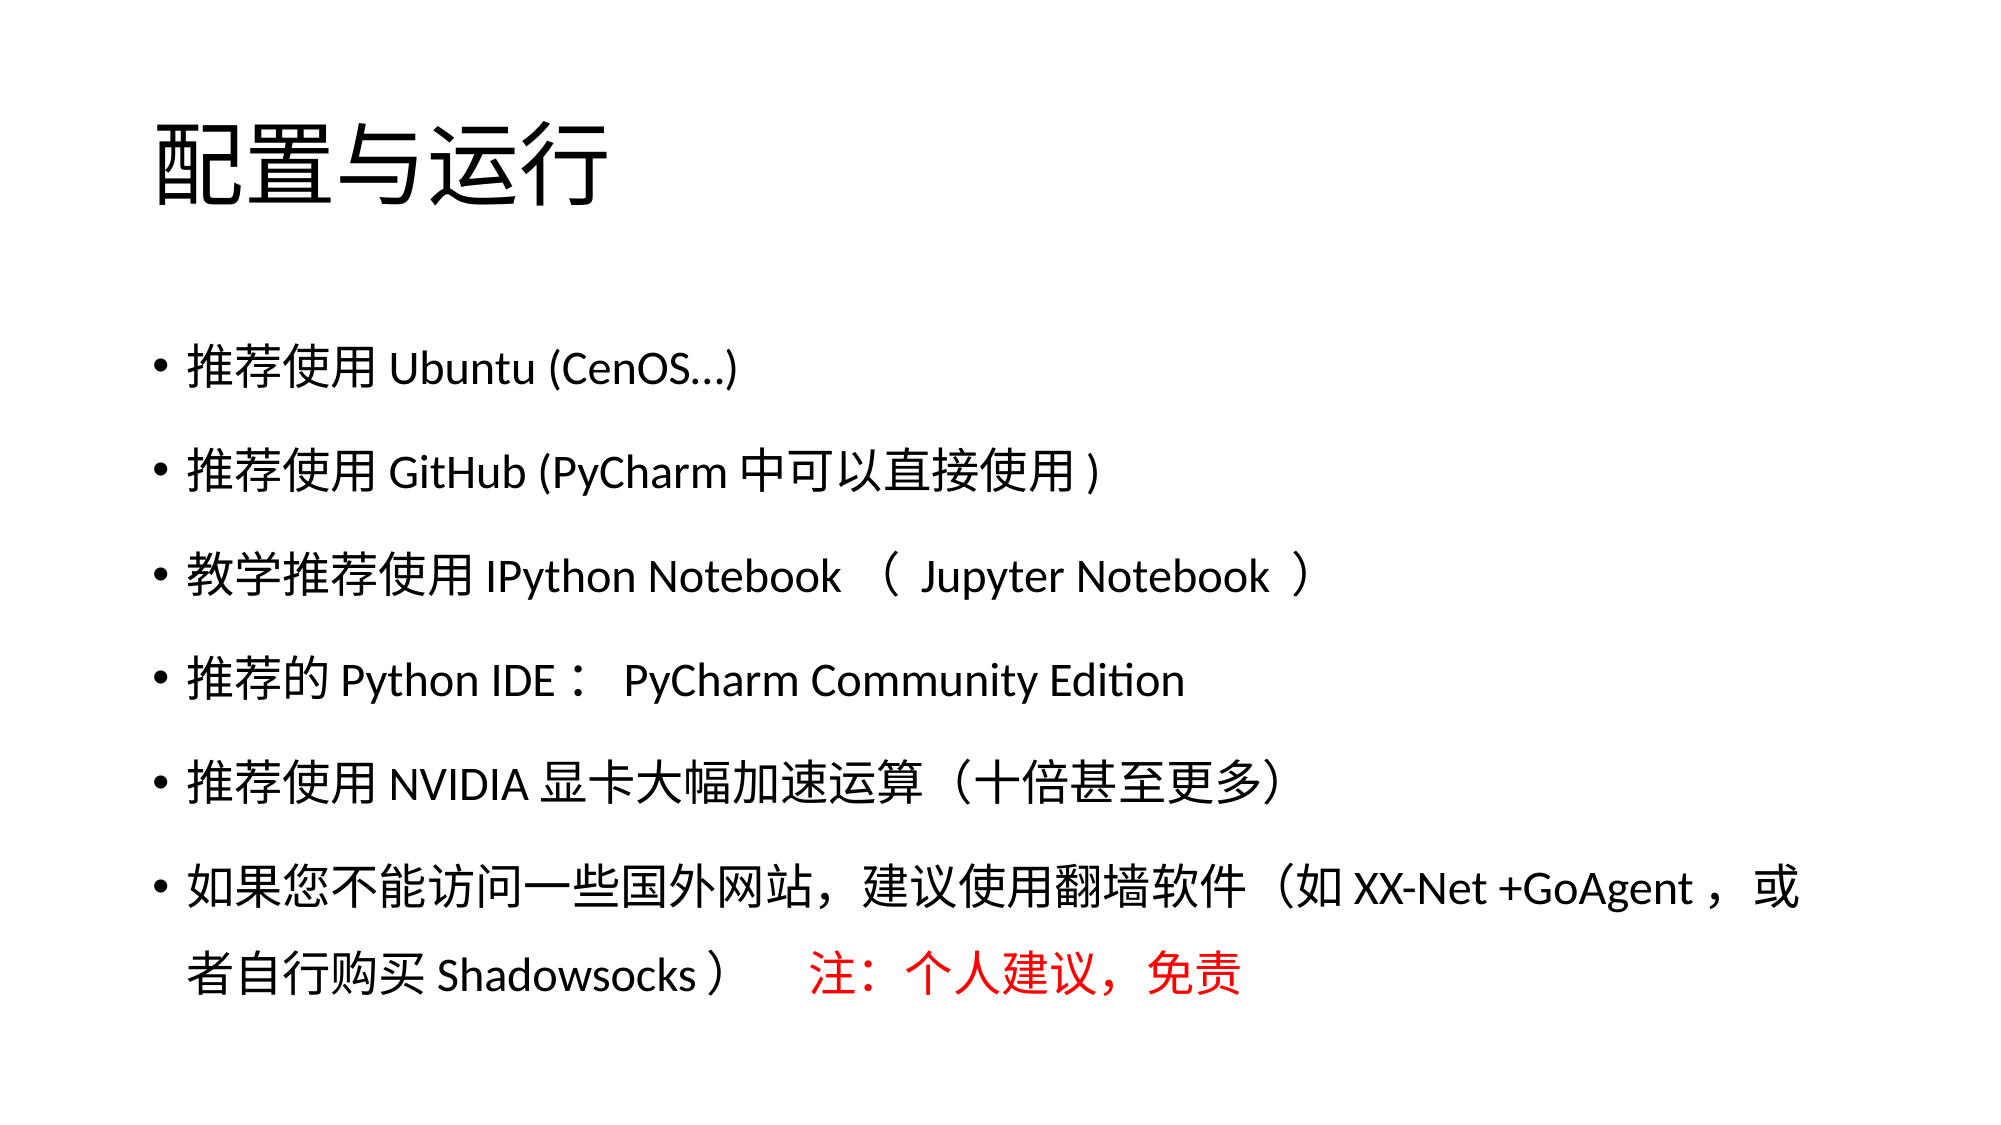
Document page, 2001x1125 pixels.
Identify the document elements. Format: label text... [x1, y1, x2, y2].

list 推荐使用Ubuntu (CenOS…) 推荐使用GitHub (PyCharm中可以直接使用) 教学推荐使用IPython Notebook（ Jupyter Notebook ） 推荐的Python IDE：PyCharm Community Edition 推荐使用NVIDIA显卡大幅加速运算（十倍甚至更多） 如果您不能访问一些国外网站，建议使用翻墙软件（如XX-Net +GoAgent，或者自行购买Shadowsocks） 注：个人建议，免责 [137, 299, 1863, 1014]
title 配置与运行 [137, 59, 1863, 278]
